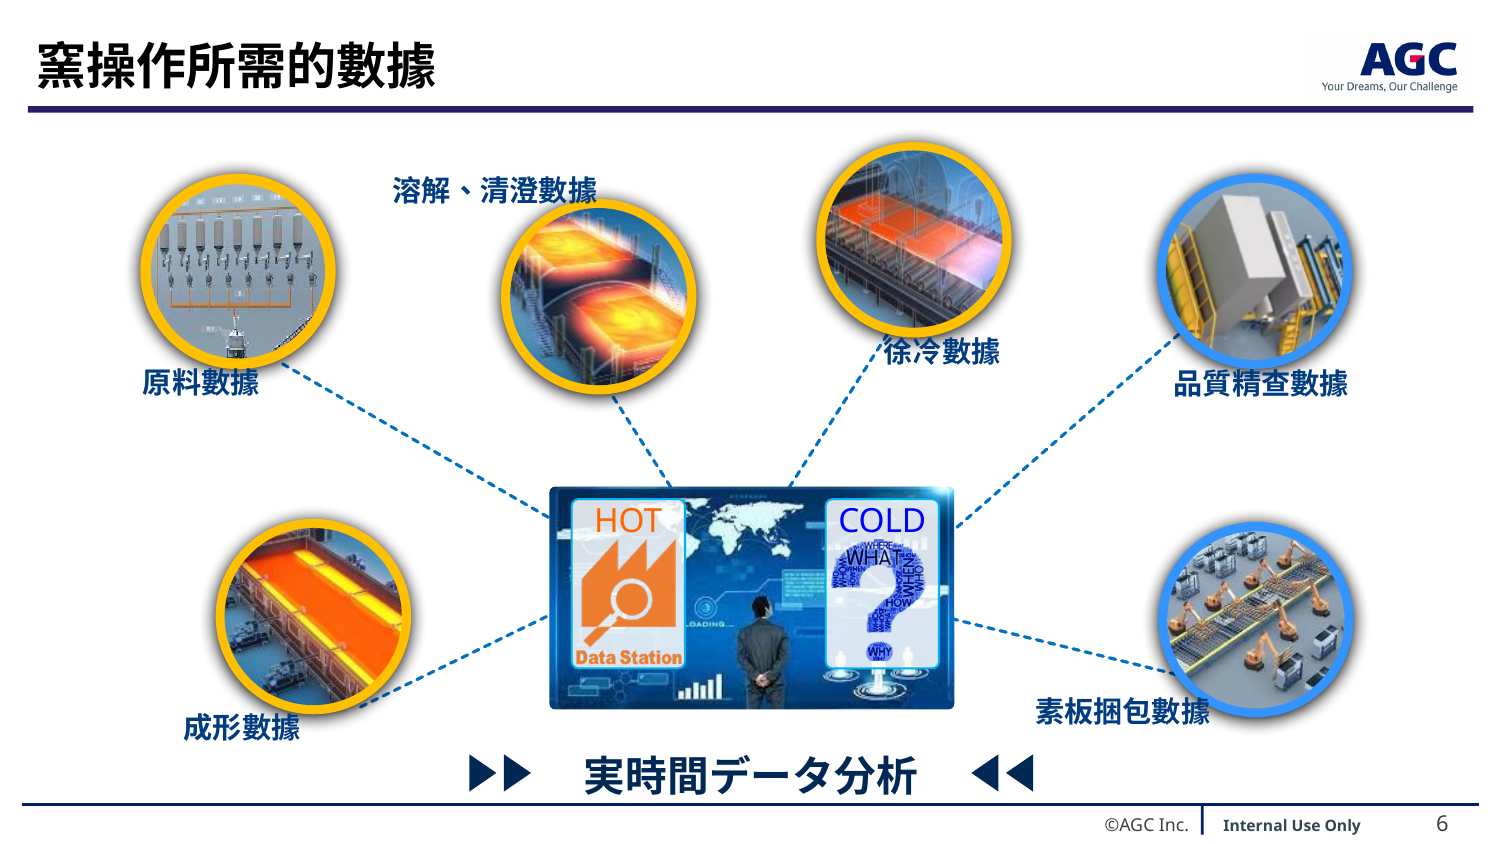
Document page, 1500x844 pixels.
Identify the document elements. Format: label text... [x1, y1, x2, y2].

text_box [1156, 173, 1366, 408]
text_box 窯操作所需的數據 [21, 34, 452, 104]
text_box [763, 334, 888, 486]
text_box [955, 610, 1019, 678]
text_box 実時間データ分析 [569, 741, 933, 807]
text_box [816, 141, 1017, 377]
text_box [1019, 521, 1354, 736]
picture [1306, 27, 1473, 106]
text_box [971, 754, 1033, 792]
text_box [412, 601, 549, 707]
picture [549, 486, 955, 710]
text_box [815, 491, 949, 669]
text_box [167, 518, 412, 752]
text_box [376, 164, 697, 395]
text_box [921, 325, 1189, 559]
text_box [469, 754, 532, 792]
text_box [565, 491, 692, 680]
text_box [282, 363, 600, 547]
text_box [613, 397, 699, 486]
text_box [127, 173, 336, 407]
